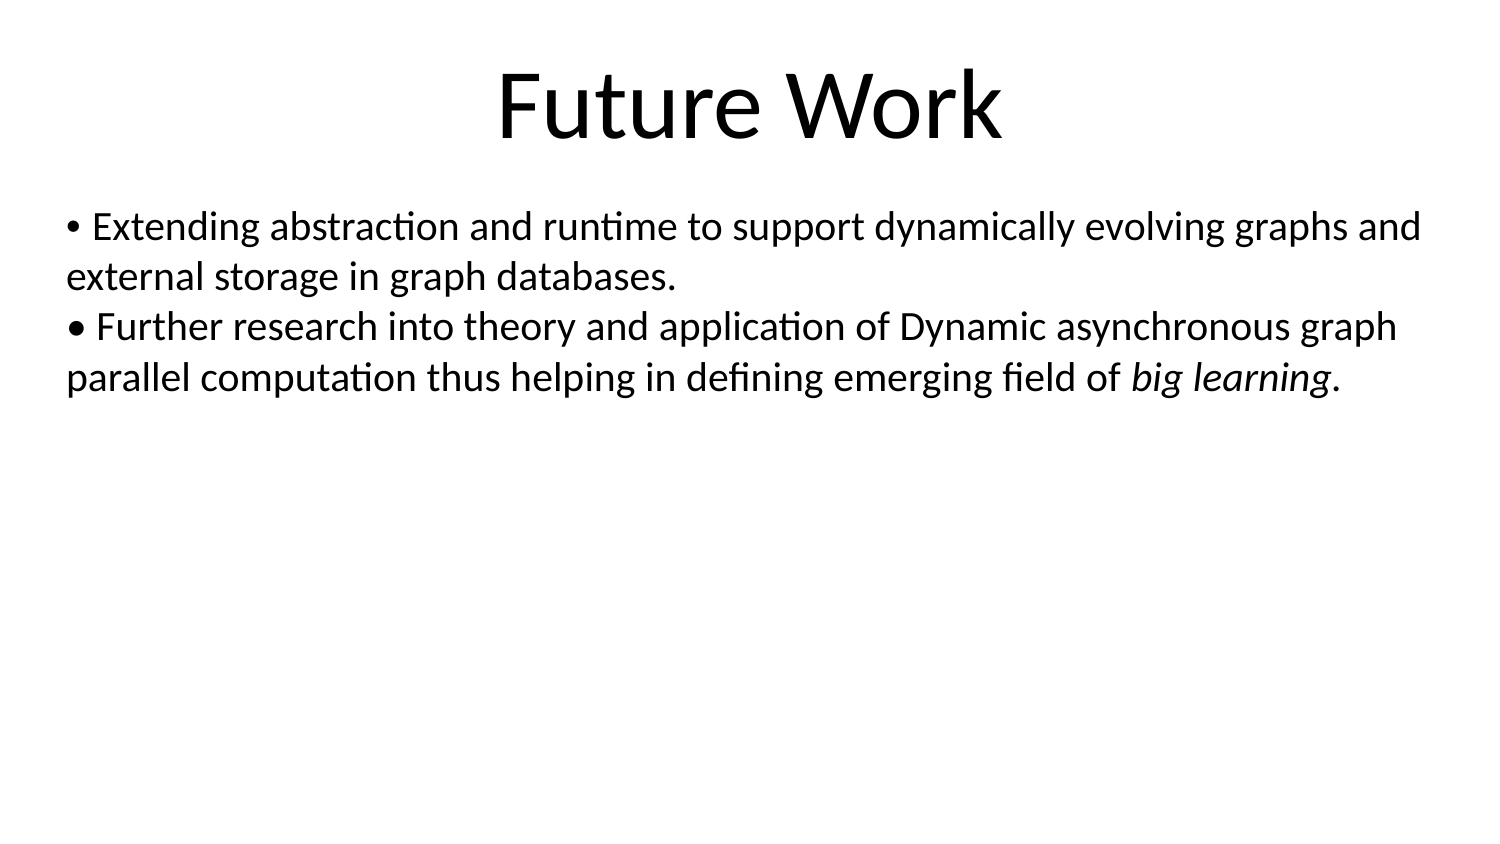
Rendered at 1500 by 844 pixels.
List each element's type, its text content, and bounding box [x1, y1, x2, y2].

subtitle • Extending abstraction and runtime to support dynamically evolving graphs and external storage in graph databases. • Further research into theory and application of Dynamic asynchronous graph parallel computation thus helping in defining emerging field of big learning. [51, 184, 1449, 786]
title Future Work [51, 22, 1449, 174]
